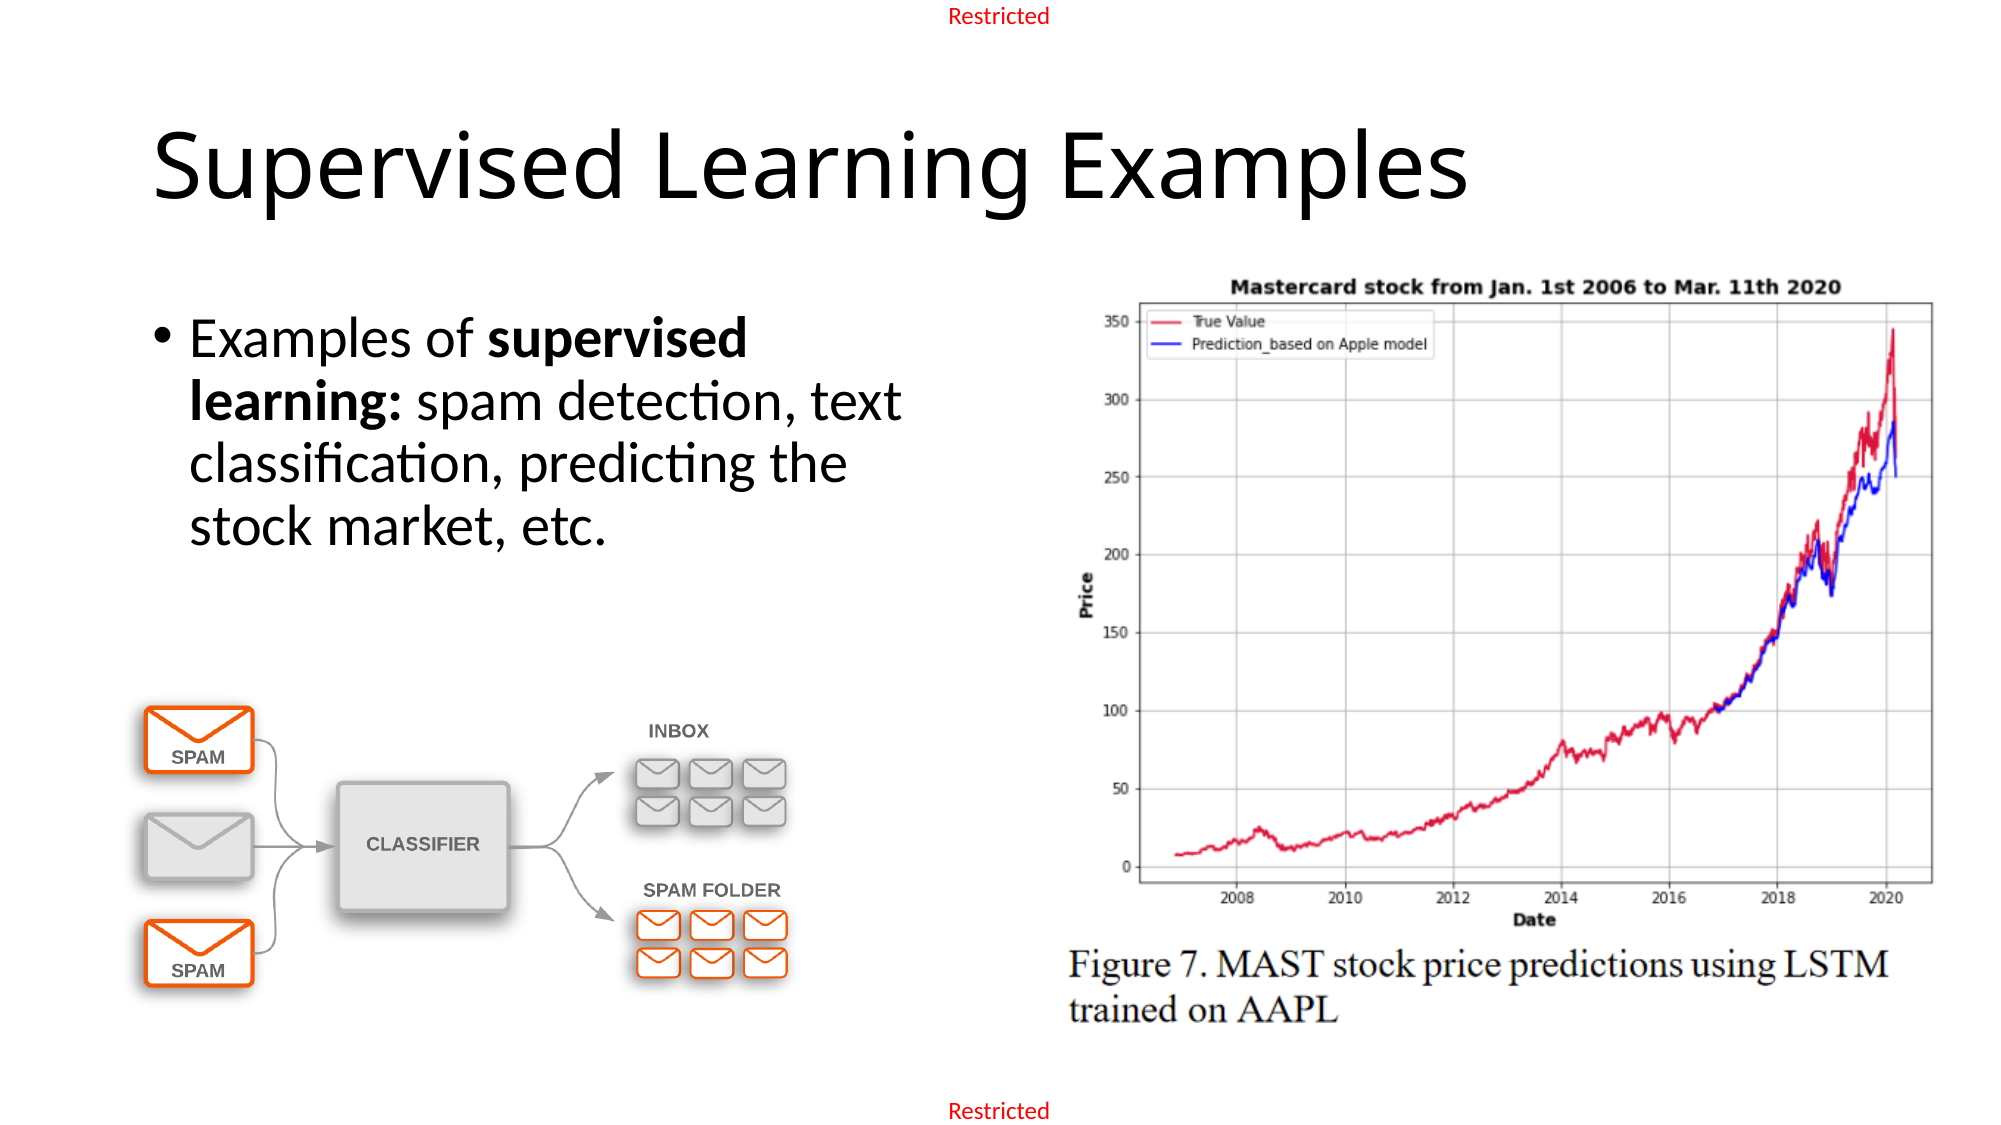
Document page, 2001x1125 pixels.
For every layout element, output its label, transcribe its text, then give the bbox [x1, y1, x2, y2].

picture [1045, 257, 1946, 1045]
title Supervised Learning Examples [137, 59, 1863, 278]
picture [103, 665, 829, 1028]
list Examples of supervised learning: spam detection, text classification, predicting the stock market, etc. [137, 299, 988, 1014]
